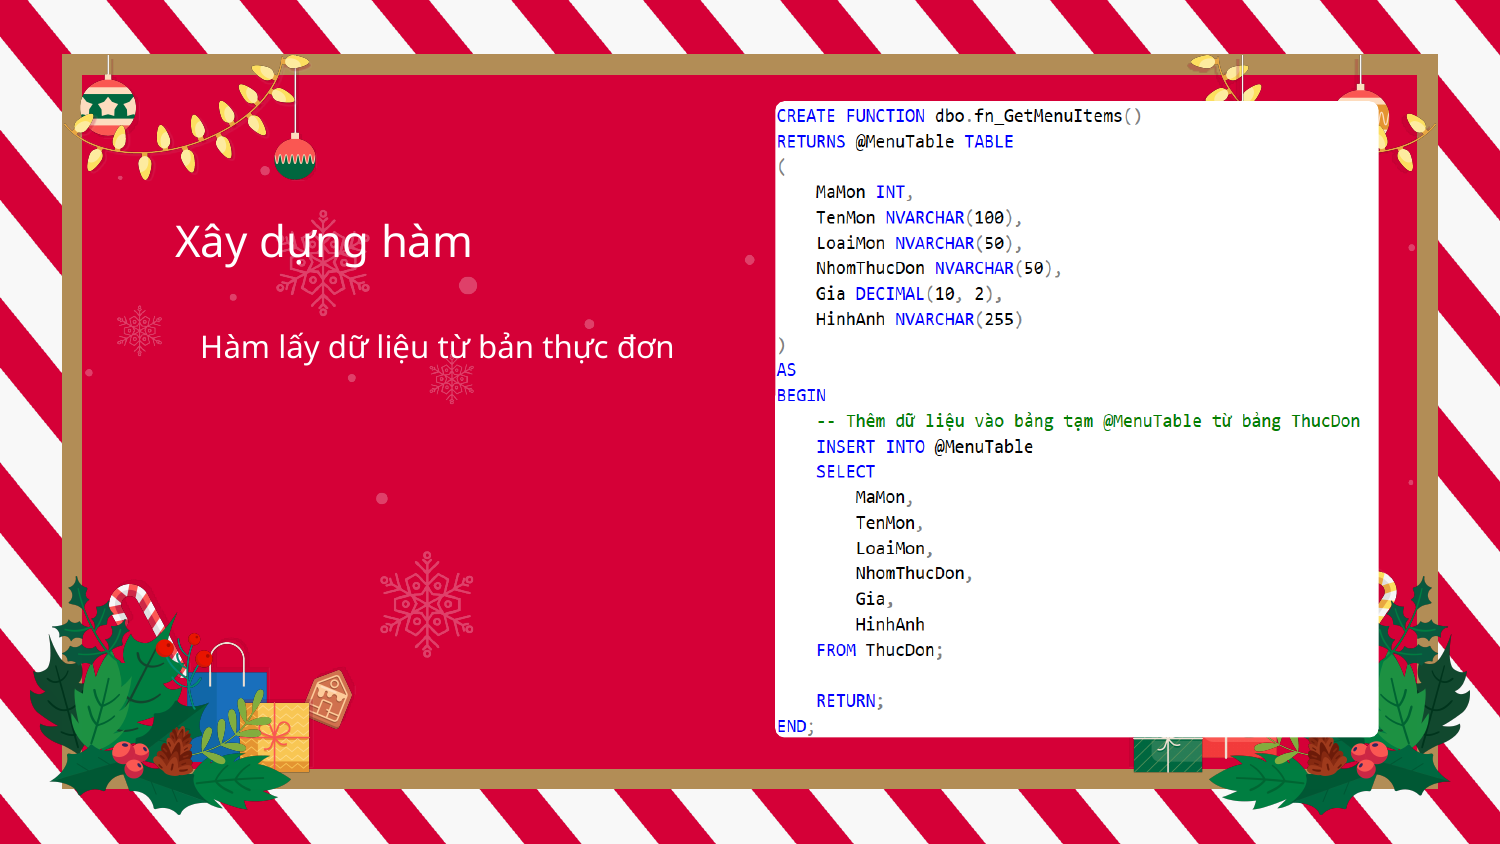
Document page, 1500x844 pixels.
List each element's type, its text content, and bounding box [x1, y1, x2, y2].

text_box Hàm lấy dữ liệu từ bản thực đơn [189, 321, 769, 372]
text_box Xây dựng hàm [163, 208, 768, 273]
picture [0, 0, 1500, 844]
